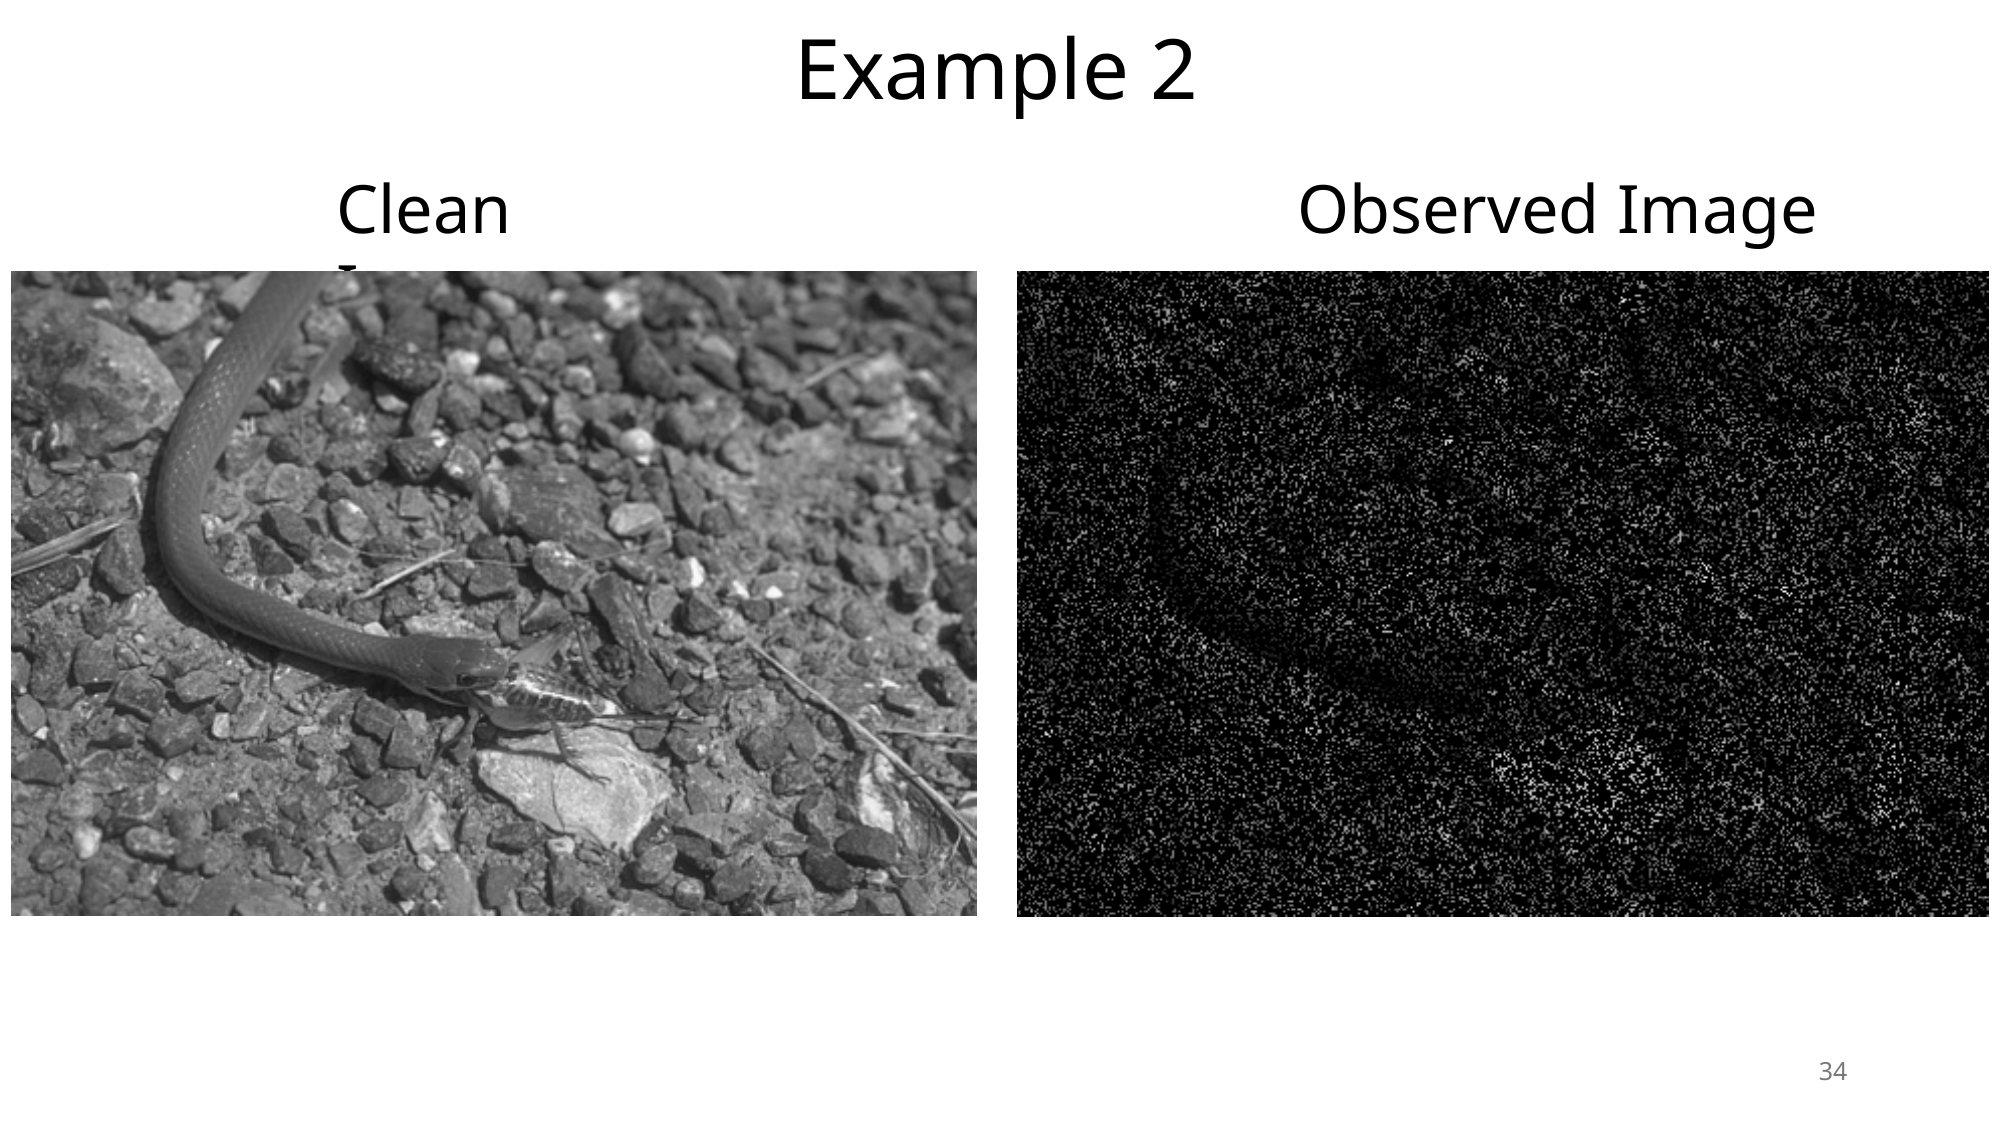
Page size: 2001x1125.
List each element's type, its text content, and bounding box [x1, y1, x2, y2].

text_box Observed Image [1282, 159, 1837, 254]
text_box Clean Image [321, 159, 717, 270]
picture [1017, 271, 1989, 917]
text_box Example 2 [779, 8, 1219, 124]
picture [11, 270, 977, 917]
slide_number 34 [1412, 1042, 1863, 1103]
